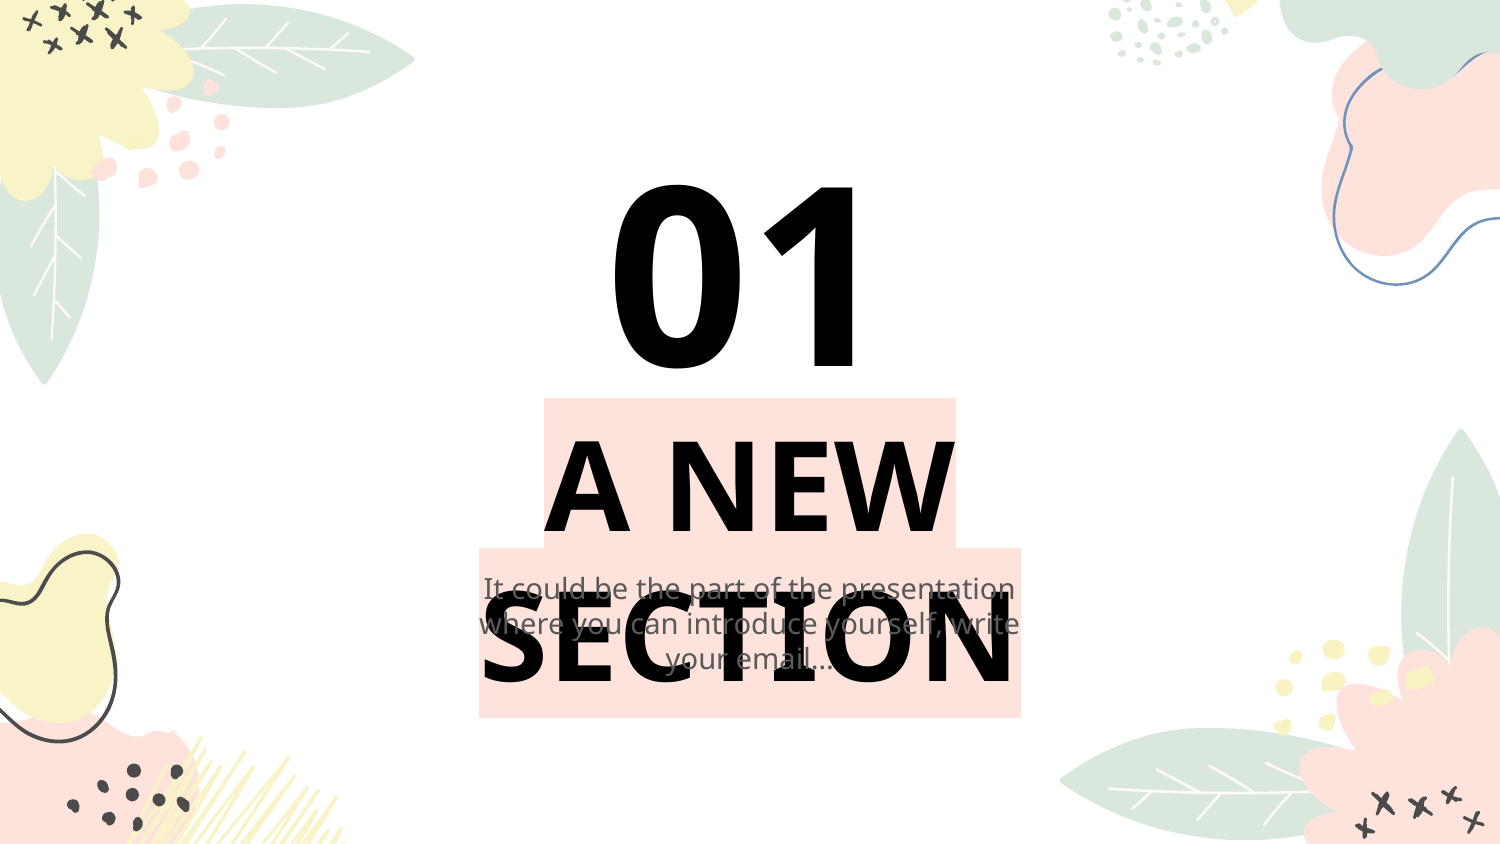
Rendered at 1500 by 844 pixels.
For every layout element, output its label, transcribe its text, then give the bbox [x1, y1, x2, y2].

subtitle It could be the part of the presentation where you can introduce yourself, write your email… [457, 555, 1043, 669]
title 01 [457, 109, 1043, 432]
title A NEW SECTION [457, 432, 1043, 521]
